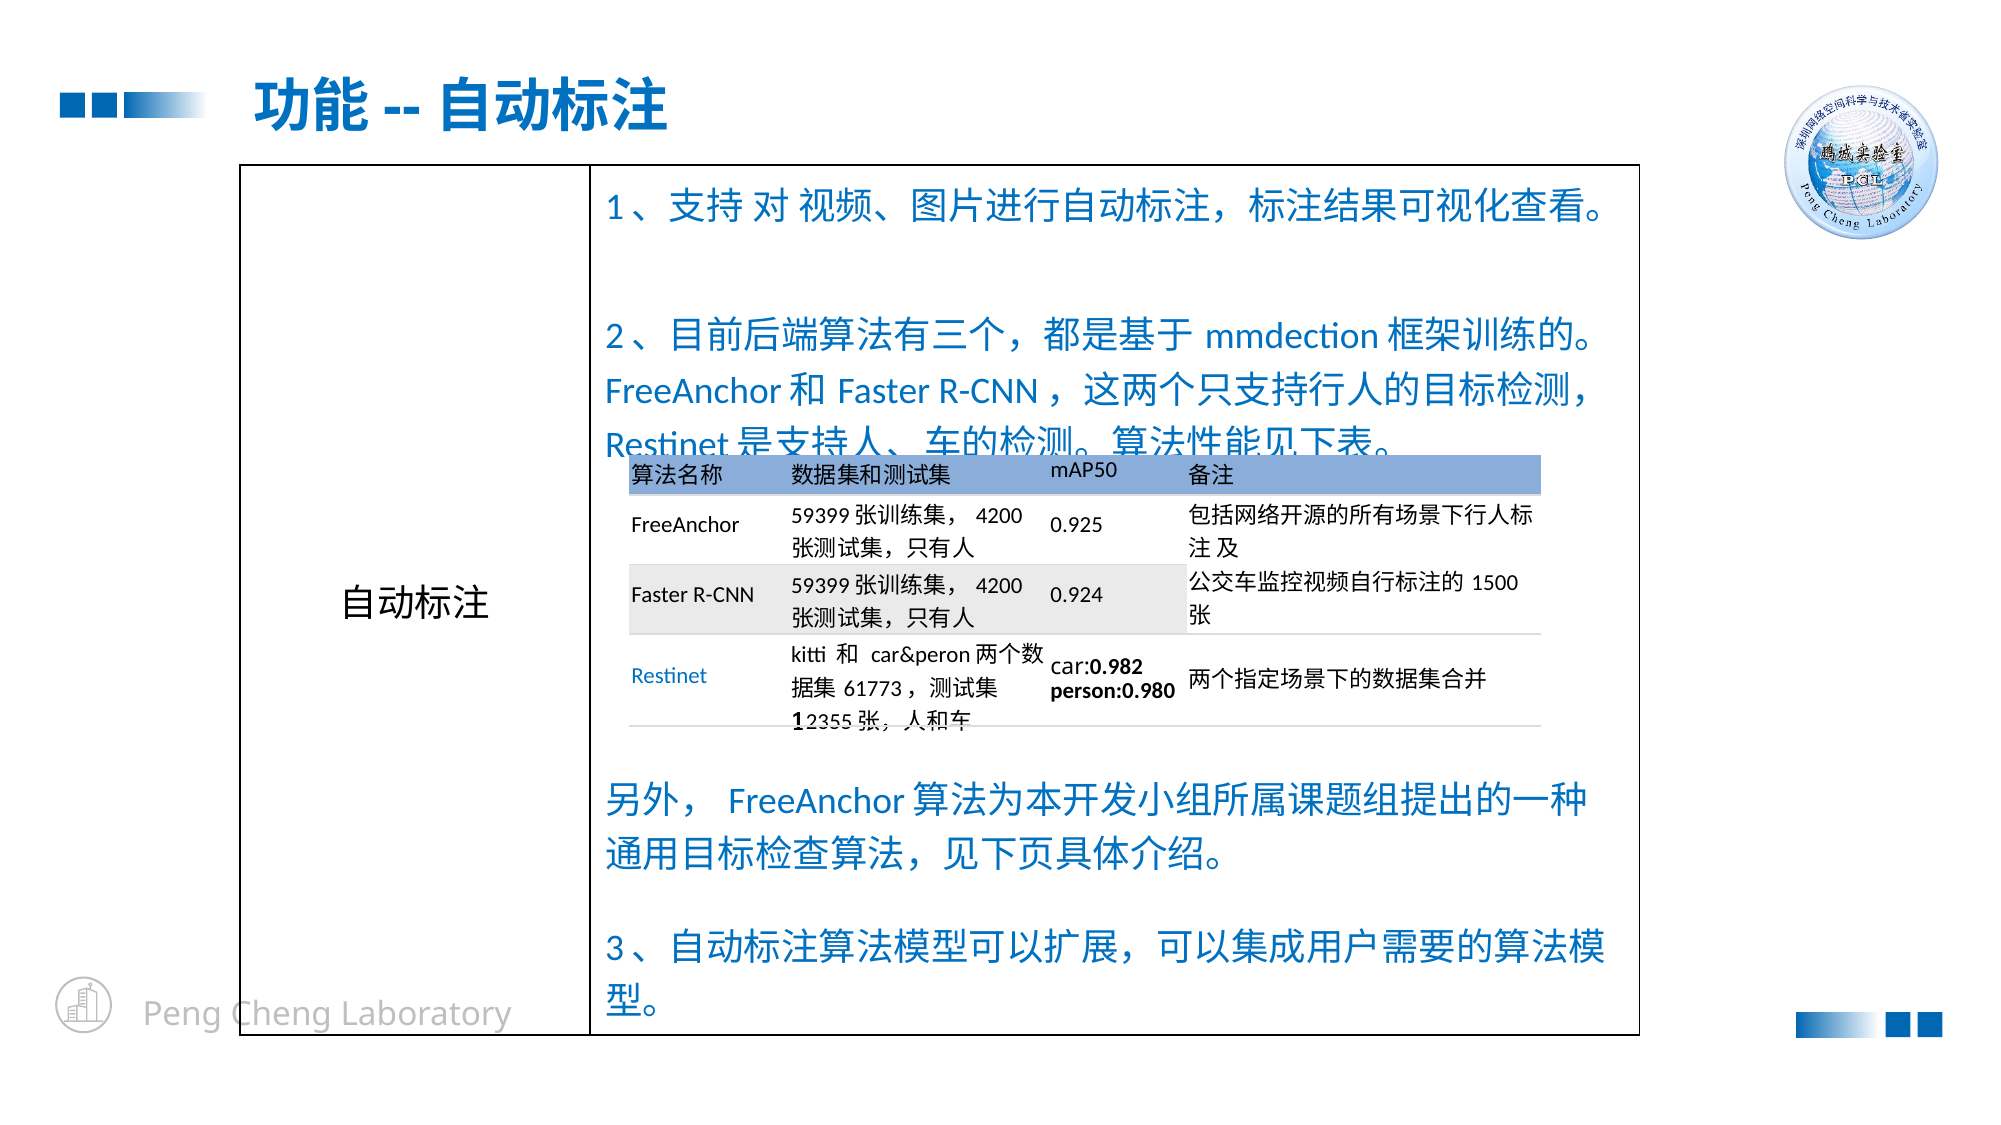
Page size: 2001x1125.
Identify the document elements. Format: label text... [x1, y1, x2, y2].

table_header 备注 [1187, 455, 1541, 494]
table_header 1、支持 对 视频、图片进行自动标注，标注结果可视化查看。 2、目前后端算法有三个，都是基于mmdection框架训练的。FreeAnchor和Faster R-CNN，这两个只支持行人的目标检测，Restinet是支持人、车的检测。算法性能见下表。 另外，FreeAnchor算法为本开发小组所属课题组提出的一种通用目标检查算法，见下页具体介绍。 3、自动标注算法模型可以扩展，可以集成用户需要的算法模型。 [591, 166, 1639, 1034]
table_cell Faster R-CNN [629, 565, 789, 633]
table_header 自动标注 [241, 166, 589, 1034]
table_cell car:0.982 person:0.980 [1048, 635, 1187, 725]
table_cell 59399张训练集，4200张测试集，只有人 [789, 496, 1048, 564]
table_header 数据集和测试集 [789, 455, 1048, 494]
table_header mAP50 [1048, 455, 1187, 494]
picture [1784, 85, 1939, 240]
table_cell FreeAnchor [629, 496, 789, 564]
table_cell 0.925 [1048, 496, 1187, 564]
table_cell Restinet [629, 635, 789, 725]
table_cell 0.924 [1048, 565, 1187, 633]
table_cell kitti 和 car&peron两个数据集61773，测试集12355张，人和车 [789, 635, 1048, 725]
table_cell 两个指定场景下的数据集合并 [1187, 635, 1541, 725]
table_cell 59399张训练集，4200张测试集，只有人 [789, 565, 1048, 633]
text_box 功能--自动标注 [238, 60, 684, 146]
table_cell 包括网络开源的所有场景下行人标注 及 公交车监控视频自行标注的1500张 [1187, 496, 1541, 633]
table_header 算法名称 [629, 455, 789, 494]
